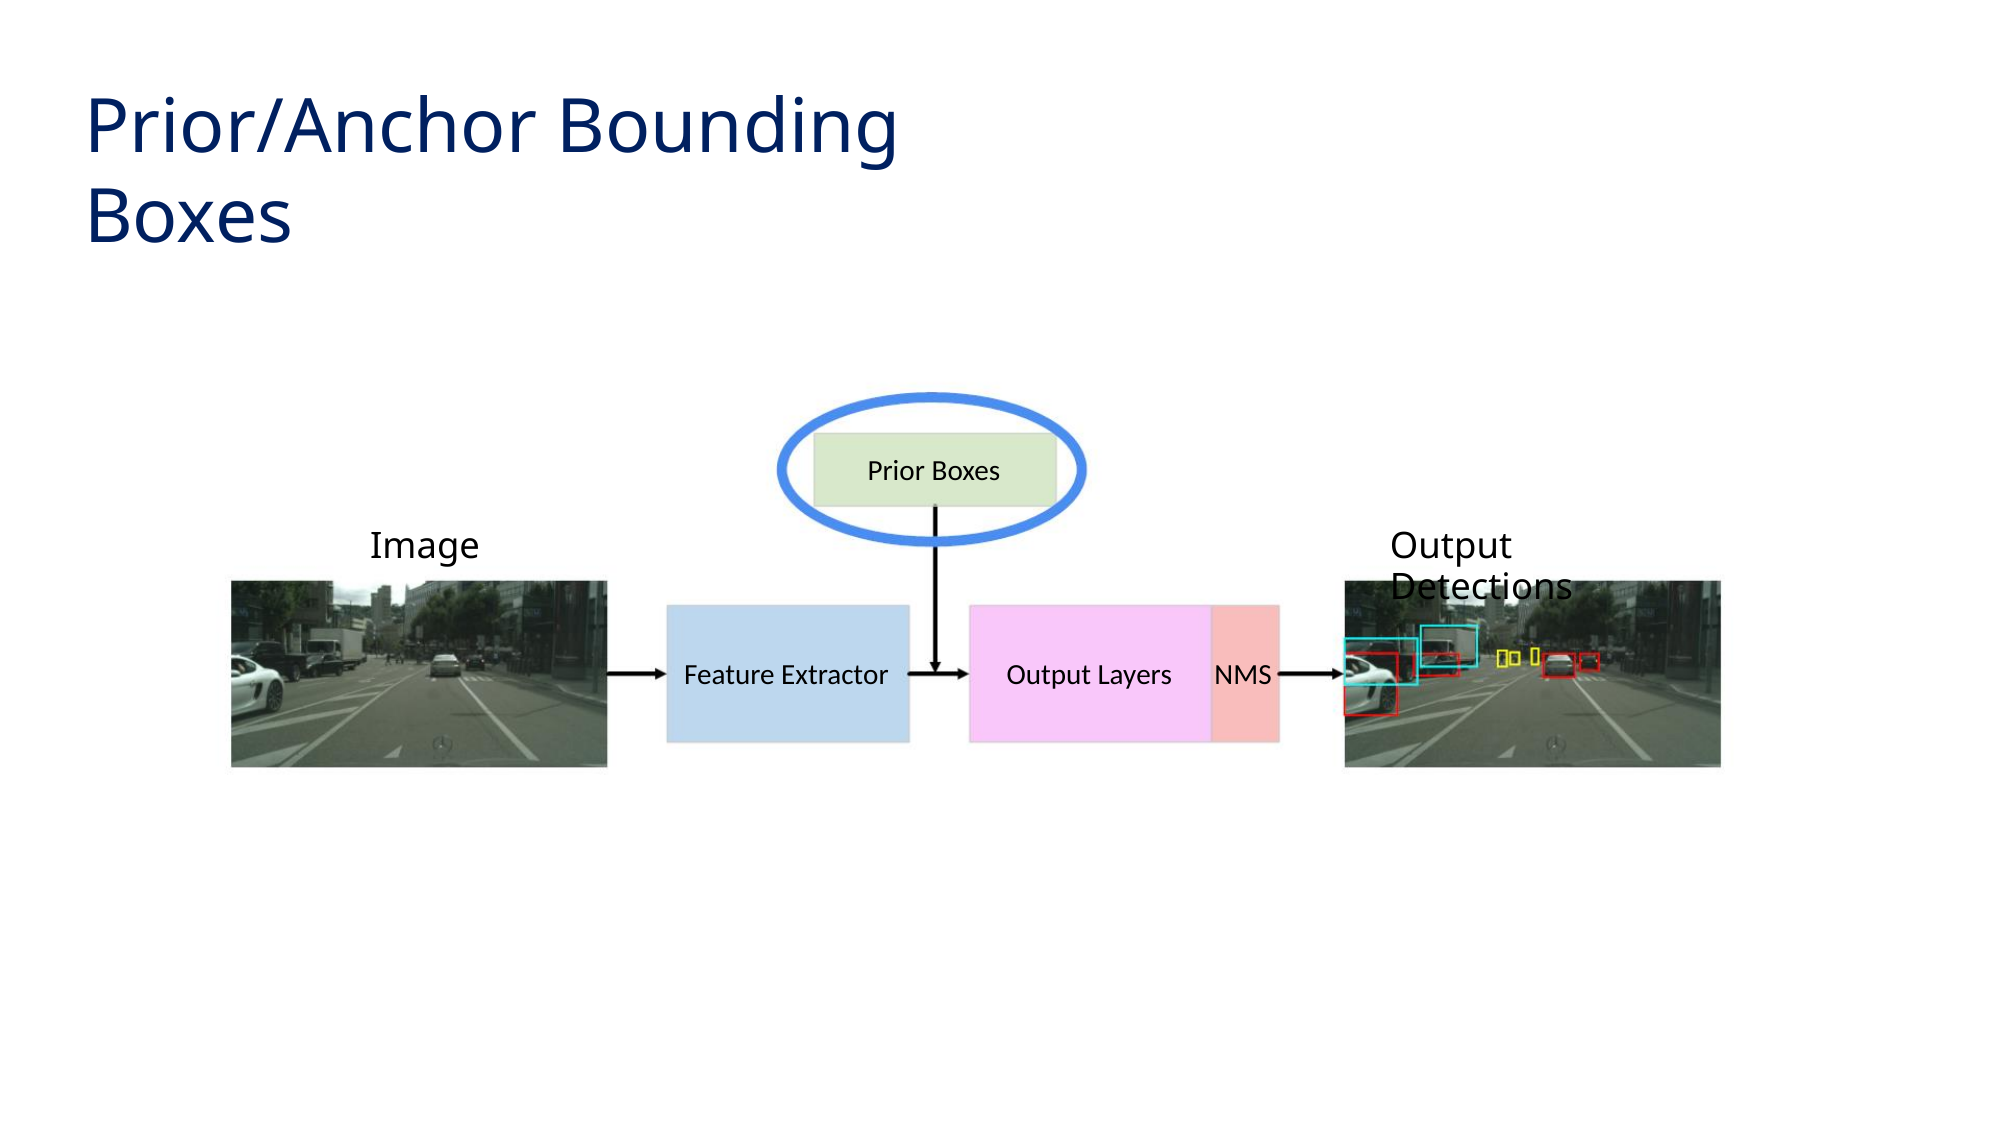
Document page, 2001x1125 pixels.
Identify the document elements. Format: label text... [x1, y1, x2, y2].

text_box Feature Extractor [684, 654, 917, 691]
text_box Image [370, 525, 493, 567]
text_box Prior/Anchor Bounding Boxes [84, 76, 1064, 258]
text_box Output Layers NMS [1006, 654, 1299, 691]
text_box [0, 0, 2000, 1125]
text_box Output Detections [1389, 525, 1701, 607]
text_box Prior Boxes [867, 450, 1027, 487]
